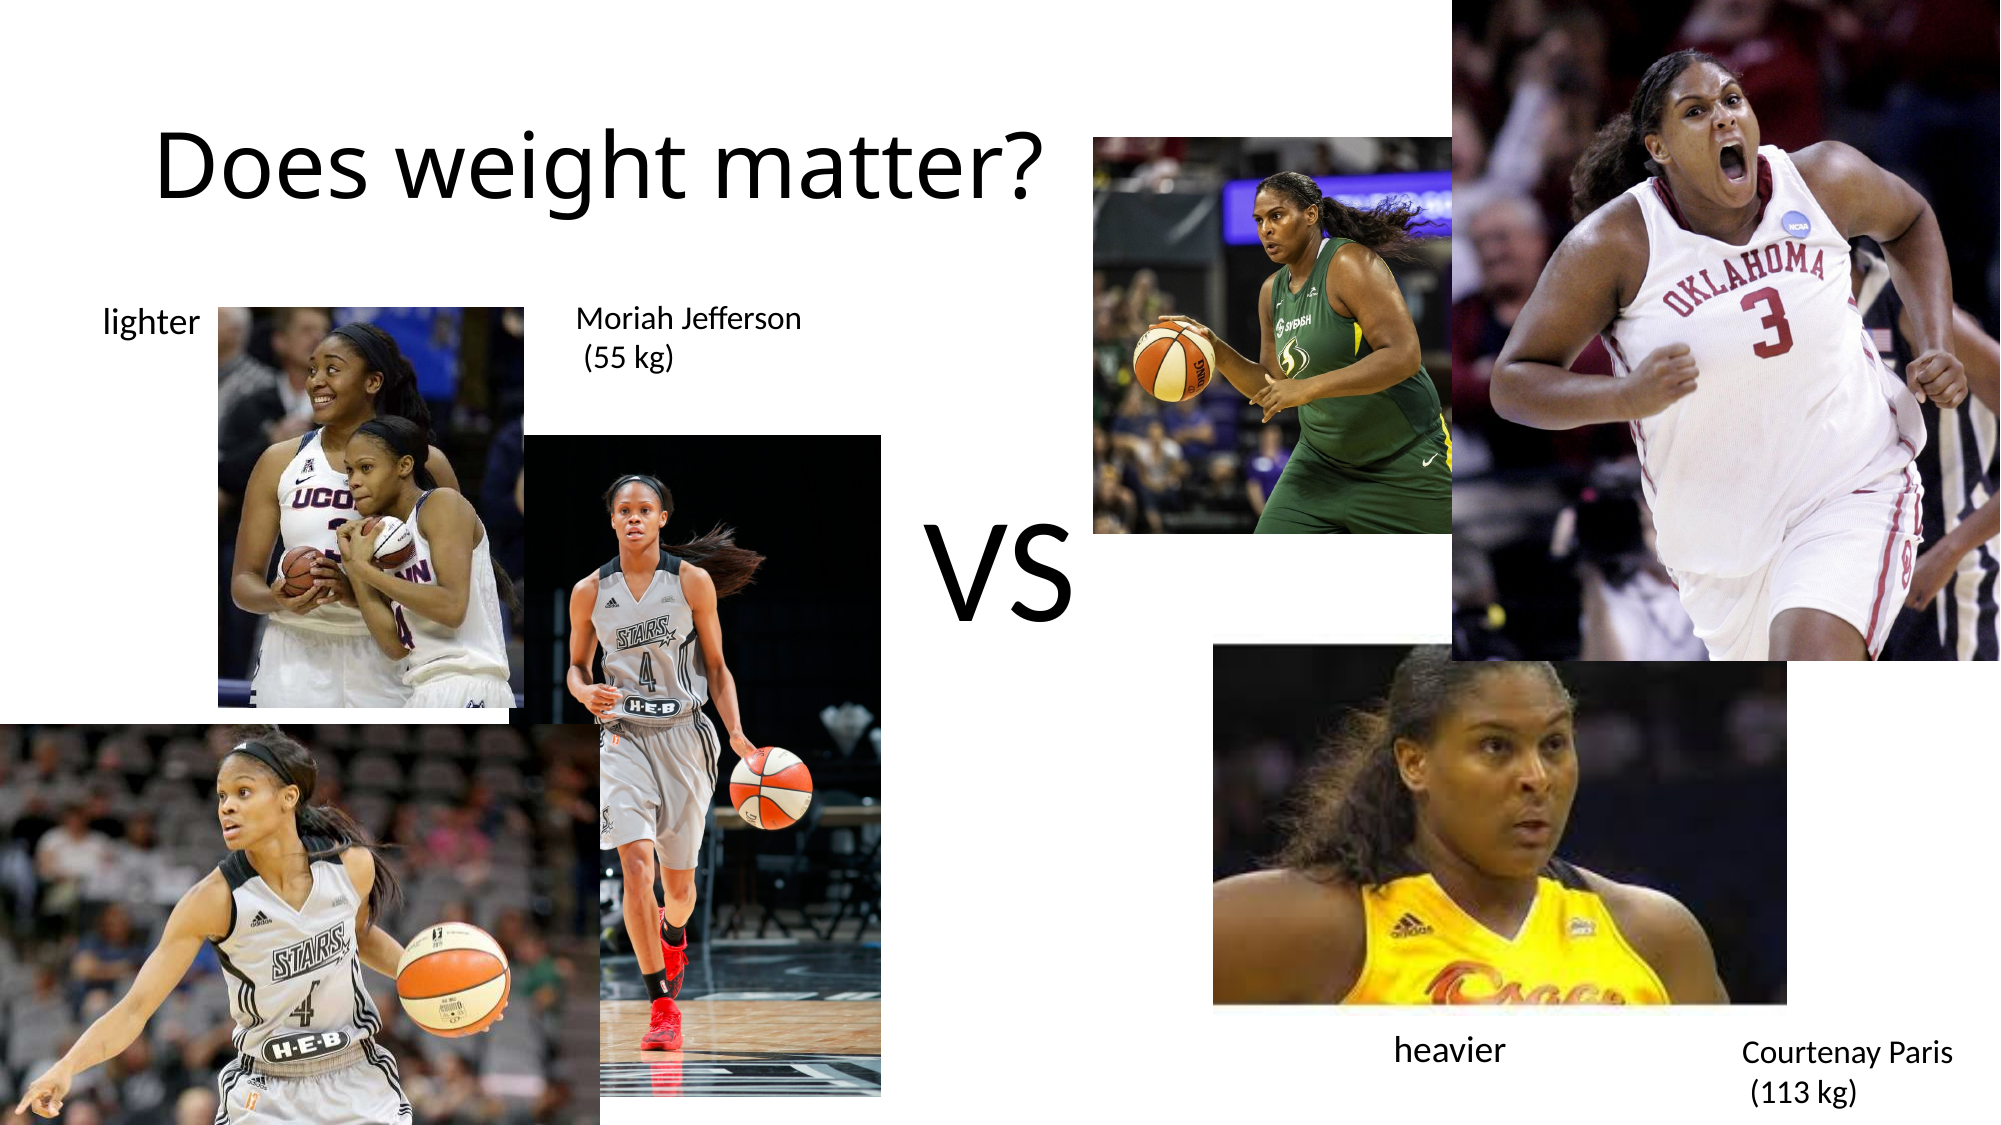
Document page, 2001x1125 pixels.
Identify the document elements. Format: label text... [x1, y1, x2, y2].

text_box lighter [87, 289, 332, 350]
picture [0, 307, 881, 1125]
text_box Courtenay Paris (113 kg) [1727, 1022, 1969, 1118]
title Does weight matter? [137, 59, 1452, 278]
text_box Moriah Jefferson (55 kg) [560, 288, 818, 383]
text_box VS [908, 463, 1092, 659]
text_box heavier [1378, 1017, 1622, 1078]
picture [1093, 0, 2000, 1016]
